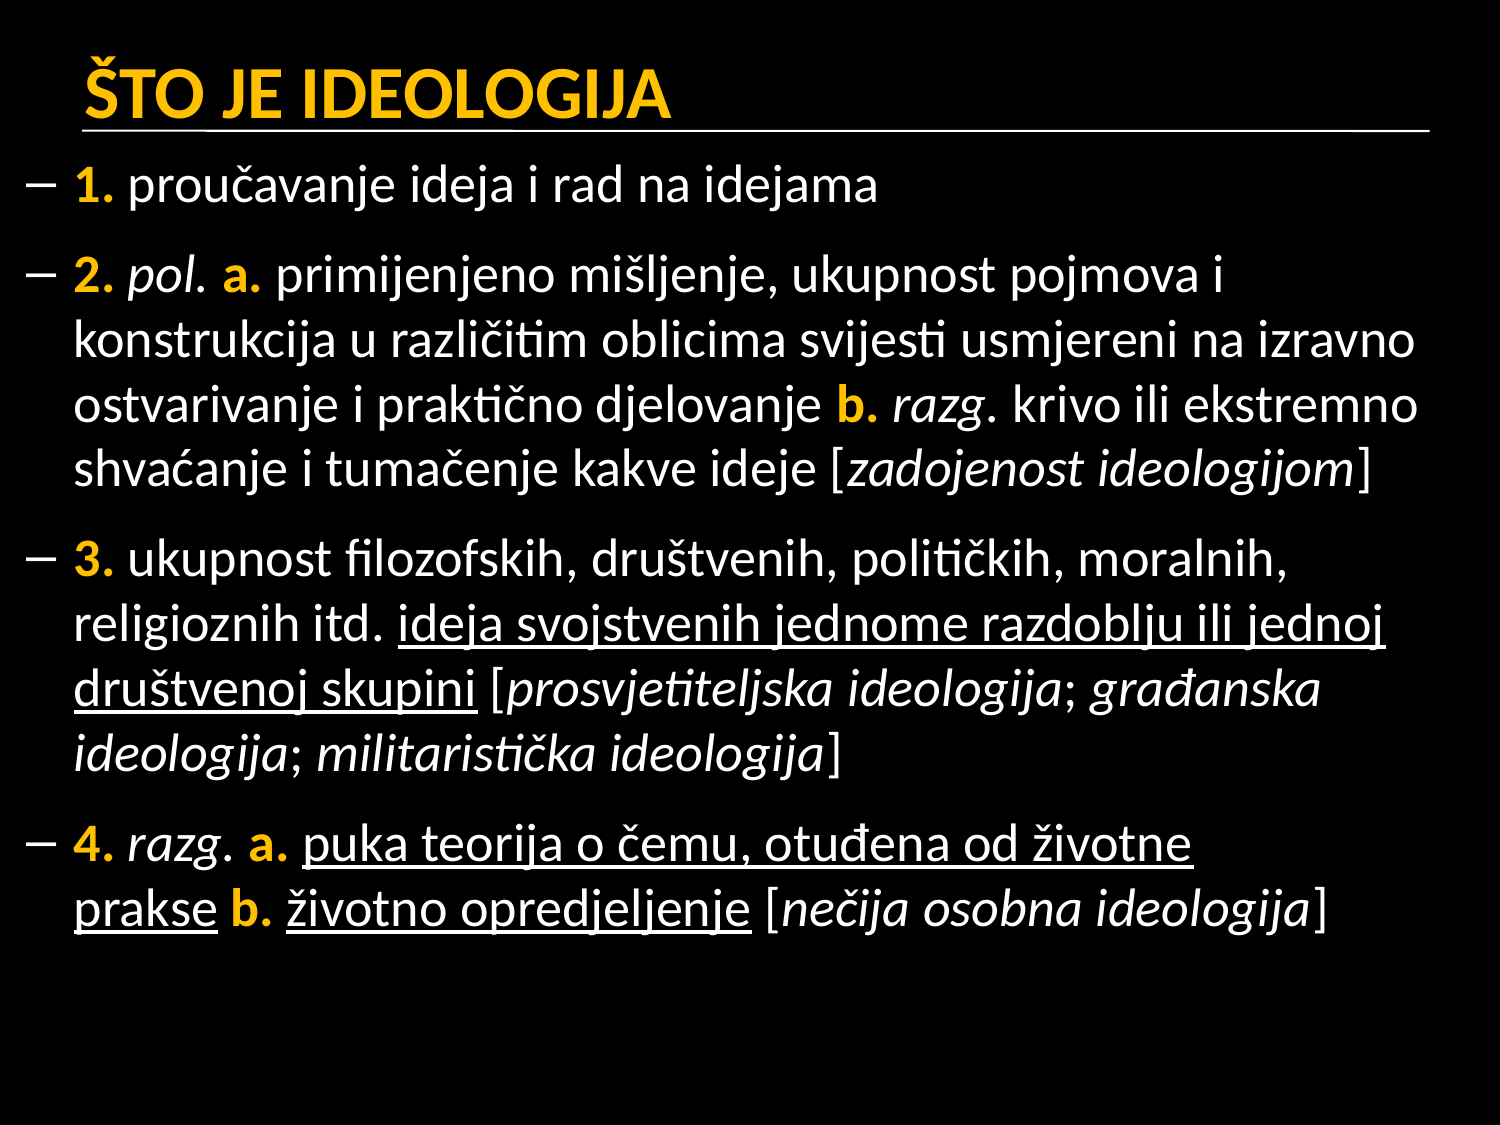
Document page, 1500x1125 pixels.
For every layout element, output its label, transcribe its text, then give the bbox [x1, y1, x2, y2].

text_box 1. proučavanje ideja i rad na idejama 2. pol. a. primijenjeno mišljenje, ukupnost pojmova i konstrukcija u različitim oblicima svijesti usmjereni na izravno ostvarivanje i praktično djelovanje b. razg. krivo ili ekstremno shvaćanje i tumačenje kakve ideje [zadojenost ideologijom] 3. ukupnost filozofskih, društvenih, političkih, moralnih, religioznih itd. ideja svojstvenih jednome razdoblju ili jednoj društvenoj skupini [prosvjetiteljska ideologija; građanska ideologija; militaristička ideologija] 4. razg. a. puka teorija o čemu, otuđena od životne prakse b. životno opredjeljenje [nečija osobna ideologija] [11, 140, 1489, 1090]
text_box ŠTO JE IDEOLOGIJA [70, 35, 1418, 140]
